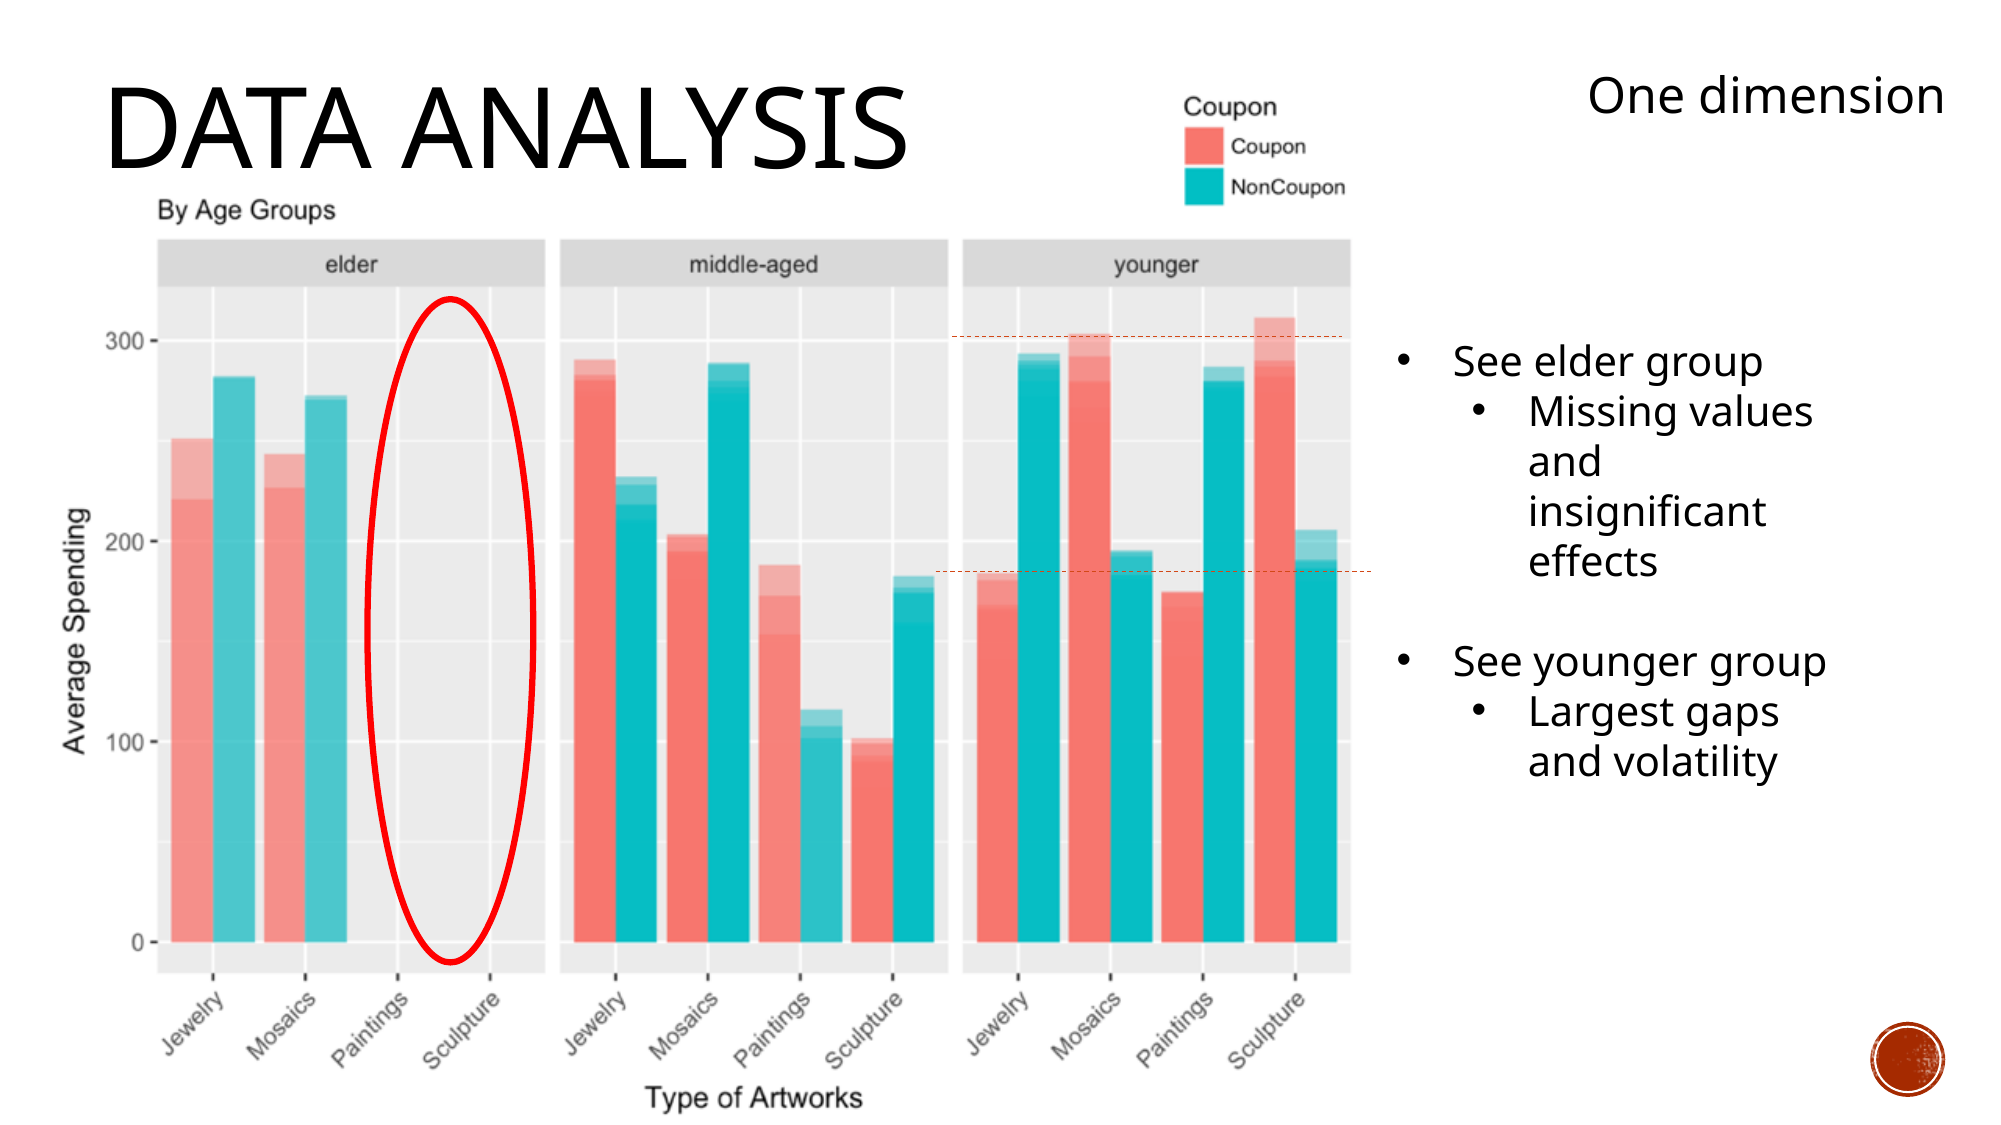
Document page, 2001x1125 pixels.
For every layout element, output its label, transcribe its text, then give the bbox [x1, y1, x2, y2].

text_box One dimension [1572, 56, 1962, 131]
picture [52, 72, 1382, 1119]
text_box See elder group Missing values and insignificant effects See younger group Largest gaps and volatility [1383, 327, 1867, 893]
title Data analysis [86, 0, 1737, 264]
